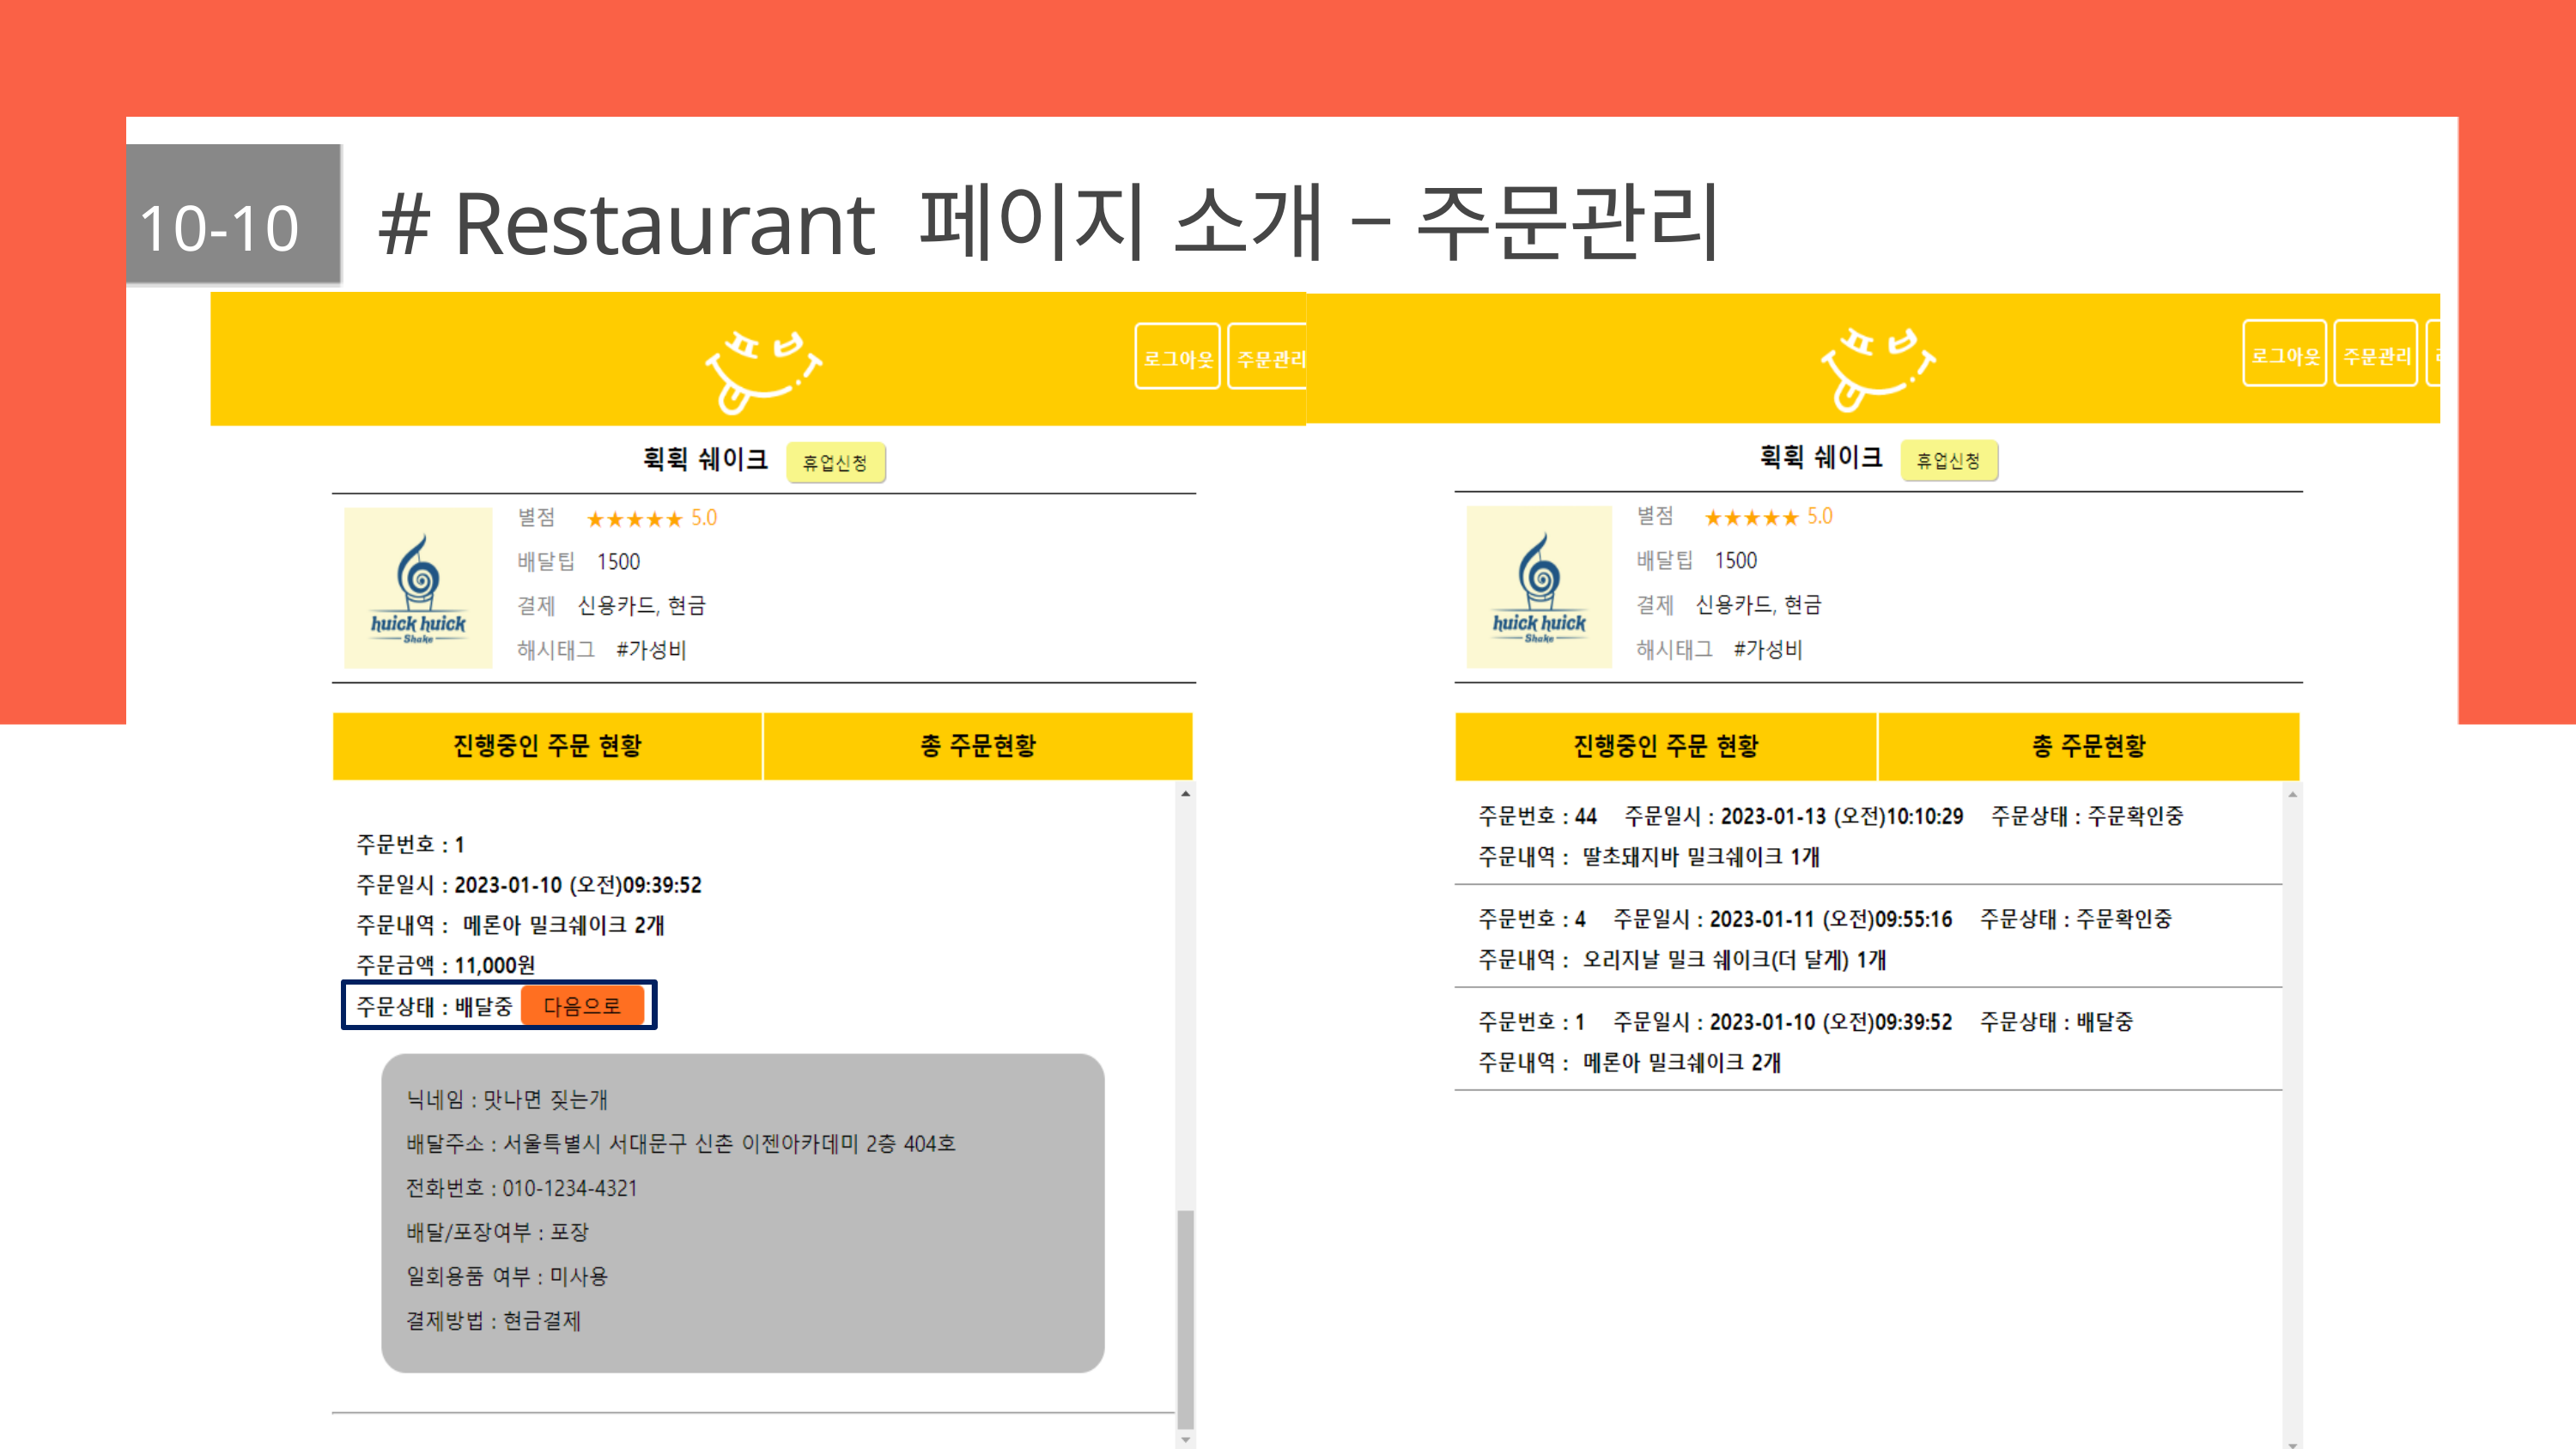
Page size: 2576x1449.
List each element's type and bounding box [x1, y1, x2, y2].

picture [126, 117, 2459, 1449]
text_box [0, 0, 2576, 724]
text_box [126, 144, 343, 288]
